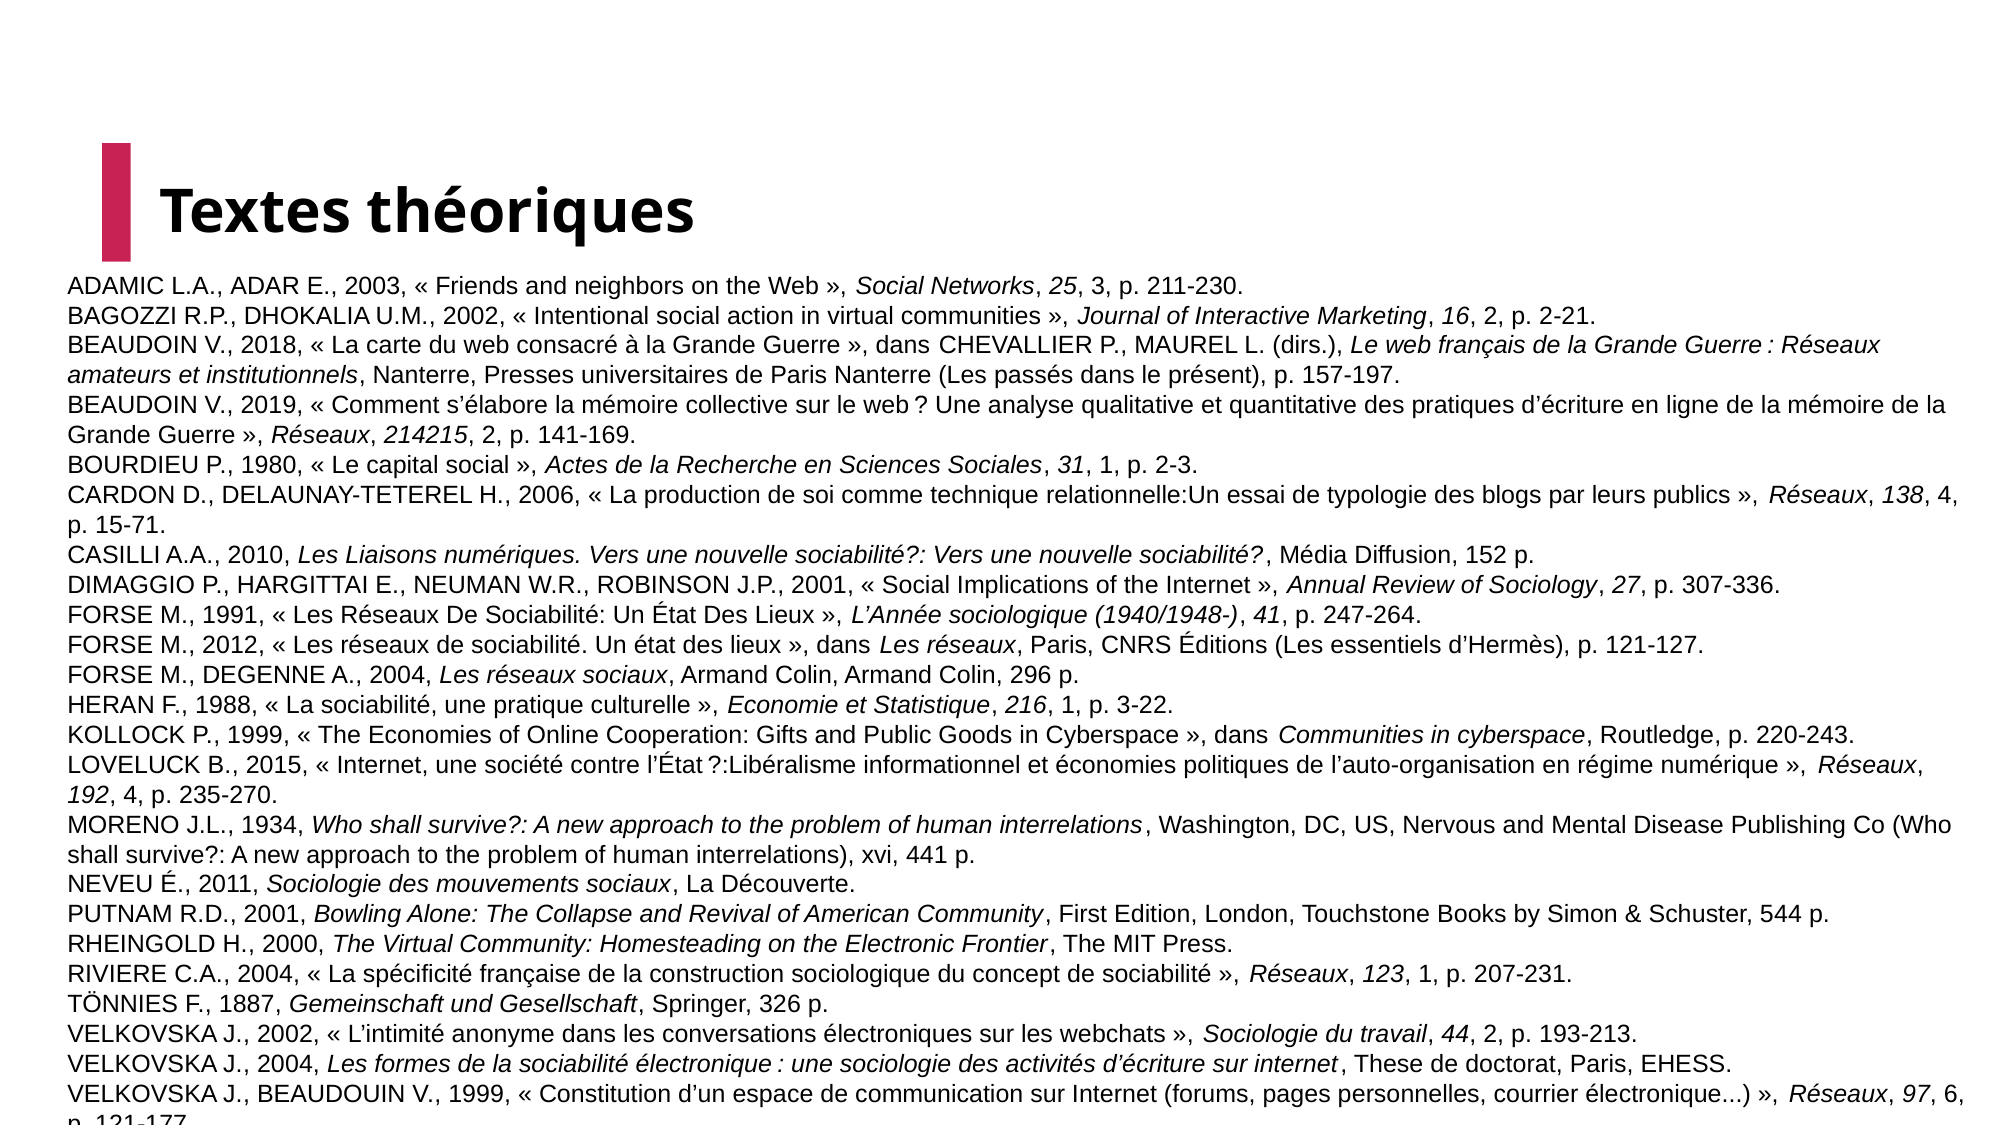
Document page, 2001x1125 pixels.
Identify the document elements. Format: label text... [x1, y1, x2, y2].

title Textes théoriques [159, 143, 1900, 261]
text_box ADAMIC L.A., ADAR E., 2003, « Friends and neighbors on the Web », Social Networks, 25, 3, p. 211‑230. BAGOZZI R.P., DHOKALIA U.M., 2002, « Intentional social action in virtual communities », Journal of Interactive Marketing, 16, 2, p. 2‑21. BEAUDOIN V., 2018, « La carte du web consacré à la Grande Guerre », dans CHEVALLIER P., MAUREL L. (dirs.), Le web français de la Grande Guerre : Réseaux amateurs et institutionnels, Nanterre, Presses universitaires de Paris Nanterre (Les passés dans le présent), p. 157‑197. BEAUDOIN V., 2019, « Comment s’élabore la mémoire collective sur le web ? Une analyse qualitative et quantitative des pratiques d’écriture en ligne de la mémoire de la Grande Guerre », Réseaux, 214215, 2, p. 141‑169. BOURDIEU P., 1980, « Le capital social », Actes de la Recherche en Sciences Sociales, 31, 1, p. 2‑3. CARDON D., DELAUNAY-TETEREL H., 2006, « La production de soi comme technique relationnelle:Un essai de typologie des blogs par leurs publics », Réseaux, 138, 4, p. 15‑71. CASILLI A.A., 2010, Les Liaisons numériques. Vers une nouvelle sociabilité?: Vers une nouvelle sociabilité?, Média Diffusion, 152 p. DIMAGGIO P., HARGITTAI E., NEUMAN W.R., ROBINSON J.P., 2001, « Social Implications of the Internet », Annual Review of Sociology, 27, p. 307‑336. FORSE M., 1991, « Les Réseaux De Sociabilité: Un État Des Lieux », L’Année sociologique (1940/1948-), 41, p. 247‑264. FORSE M., 2012, « Les réseaux de sociabilité. Un état des lieux », dans Les réseaux, Paris, CNRS Éditions (Les essentiels d’Hermès), p. 121‑127. FORSE M., DEGENNE A., 2004, Les réseaux sociaux, Armand Colin, Armand Colin, 296 p. HERAN F., 1988, « La sociabilité, une pratique culturelle », Economie et Statistique, 216, 1, p. 3‑22. KOLLOCK P., 1999, « The Economies of Online Cooperation: Gifts and Public Goods in Cyberspace », dans Communities in cyberspace, Routledge, p. 220‑243. LOVELUCK B., 2015, « Internet, une société contre l’État ?:Libéralisme informationnel et économies politiques de l’auto-organisation en régime numérique », Réseaux, 192, 4, p. 235‑270. MORENO J.L., 1934, Who shall survive?: A new approach to the problem of human interrelations, Washington, DC, US, Nervous and Mental Disease Publishing Co (Who shall survive?: A new approach to the problem of human interrelations), xvi, 441 p. NEVEU É., 2011, Sociologie des mouvements sociaux, La Découverte. PUTNAM R.D., 2001, Bowling Alone: The Collapse and Revival of American Community, First Edition, London, Touchstone Books by Simon & Schuster, 544 p. RHEINGOLD H., 2000, The Virtual Community: Homesteading on the Electronic Frontier, The MIT Press. RIVIERE C.A., 2004, « La spécificité française de la construction sociologique du concept de sociabilité », Réseaux, 123, 1, p. 207‑231. TÖNNIES F., 1887, Gemeinschaft und Gesellschaft, Springer, 326 p. VELKOVSKA J., 2002, « L’intimité anonyme dans les conversations électroniques sur les webchats », Sociologie du travail, 44, 2, p. 193‑213. VELKOVSKA J., 2004, Les formes de la sociabilité électronique : une sociologie des activités d’écriture sur internet, These de doctorat, Paris, EHESS. VELKOVSKA J., BEAUDOUIN V., 1999, « Constitution d’un espace de communication sur Internet (forums, pages personnelles, courrier électronique...) », Réseaux, 97, 6, p. 121‑177. [52, 261, 1982, 1125]
